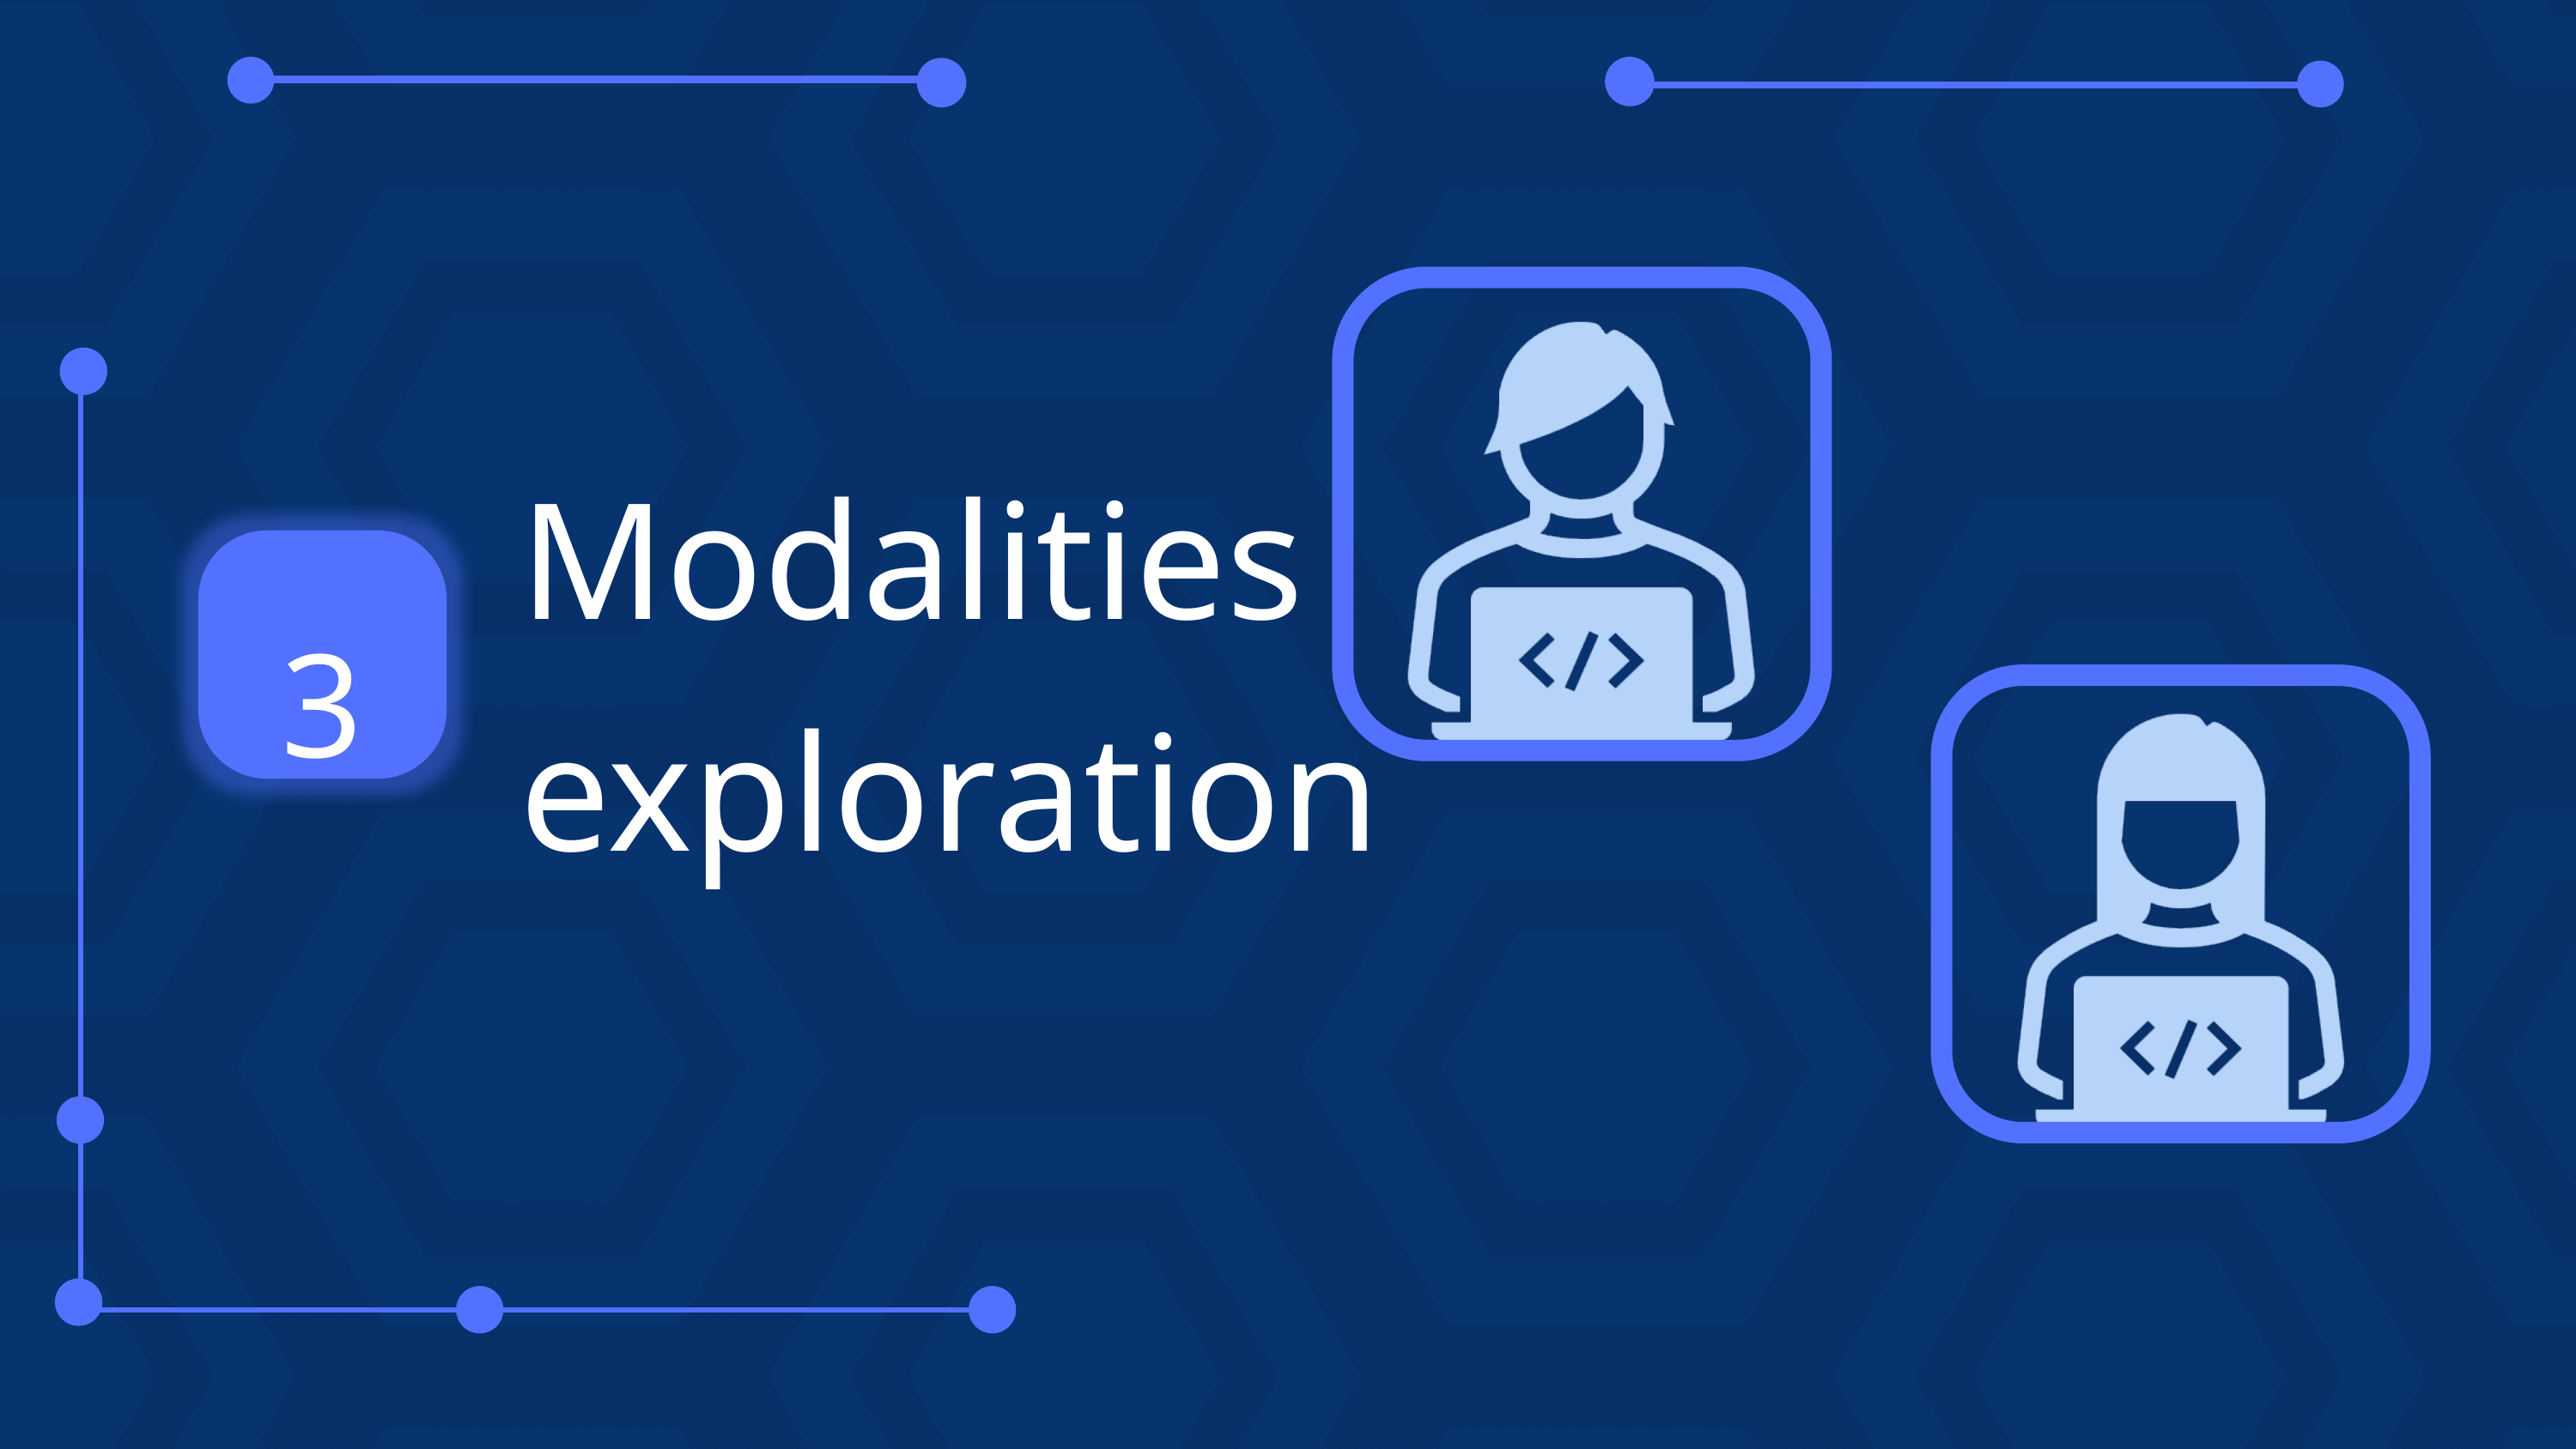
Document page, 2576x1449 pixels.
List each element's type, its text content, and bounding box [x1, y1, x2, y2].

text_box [227, 56, 967, 108]
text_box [54, 1277, 103, 1326]
text_box Modalities exploration [519, 419, 1560, 884]
picture [1941, 675, 2421, 1133]
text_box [968, 1285, 1017, 1334]
text_box [0, 0, 2576, 1447]
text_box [59, 347, 108, 396]
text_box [455, 1285, 504, 1334]
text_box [56, 1095, 105, 1144]
picture [1342, 276, 1822, 751]
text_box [1604, 56, 2345, 108]
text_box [197, 494, 447, 779]
